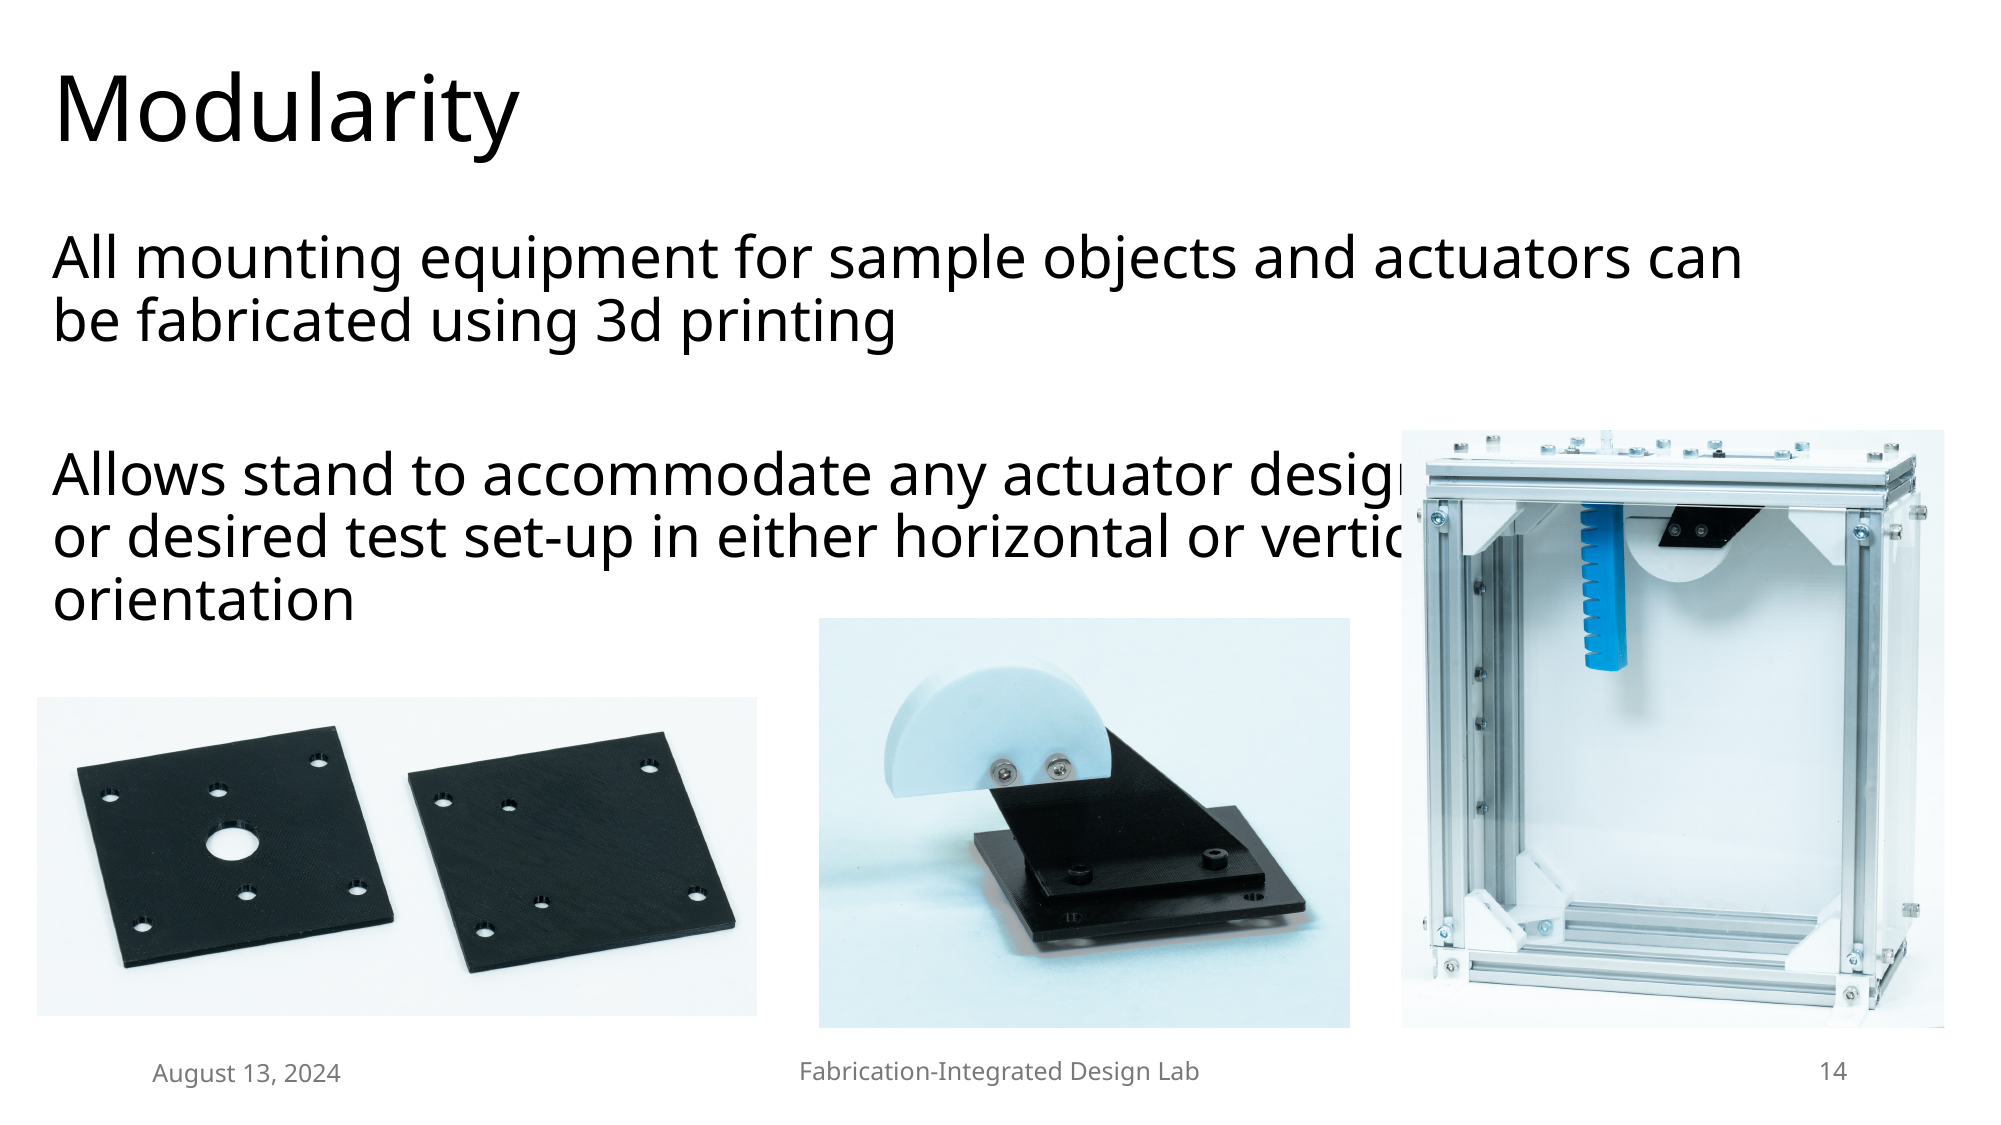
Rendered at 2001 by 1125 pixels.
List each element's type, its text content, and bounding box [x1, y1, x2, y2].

footer Fabrication-Integrated Design Lab [662, 1042, 1338, 1103]
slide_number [137, 1042, 588, 1103]
picture [1400, 429, 1945, 1029]
picture [819, 618, 1350, 1029]
picture [36, 696, 758, 1017]
list All mounting equipment for sample objects and actuators can be fabricated using 3d printing Allows stand to accommodate any actuator design or desired test set-up in either horizontal or vertical orientation [37, 220, 1763, 935]
title Modularity [37, 3, 1763, 220]
slide_number 14 [1412, 1042, 1863, 1103]
